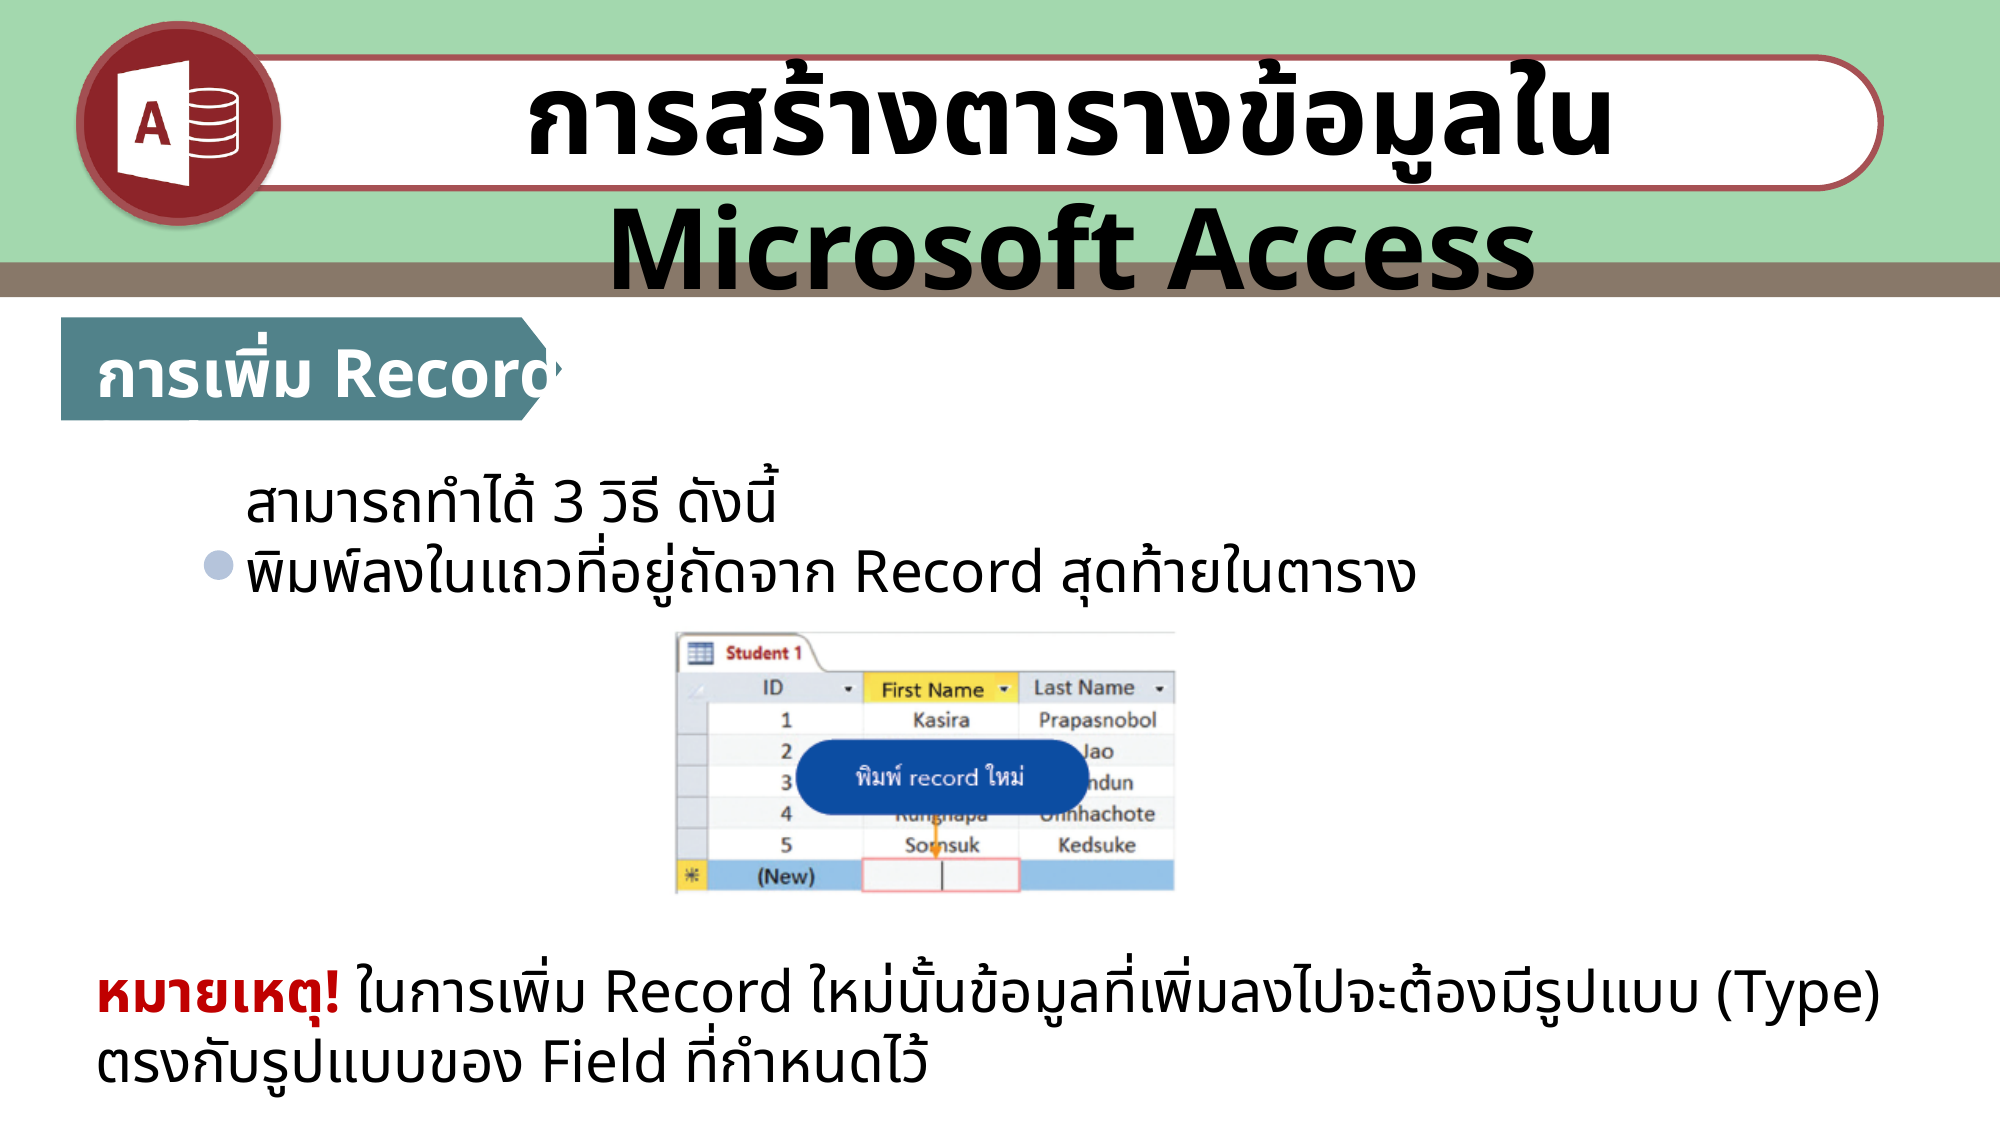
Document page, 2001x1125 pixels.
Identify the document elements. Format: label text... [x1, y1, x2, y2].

text_box การเพิ่ม Record ใหม่ [81, 323, 648, 498]
text_box [0, 0, 2000, 263]
text_box [59, 316, 528, 422]
text_box สามารถทำได้ 3 วิธี ดังนี้ พิมพ์ลงในแถวที่อยู่ถัดจาก Record สุดท้ายในตาราง หมายเหตุ! ในการเพิ่ม Record ใหม่นั้นข้อมูลที่เพิ่มลงไปจะต้องมีรูปแบบ (Type) ตรงกับรูปแบบของ Field ที่กำหนดไว้ [80, 456, 1976, 1125]
text_box การสร้างตารางข้อมูลใน Microsoft Access [263, 34, 1881, 320]
picture [647, 621, 1200, 905]
text_box [202, 549, 235, 581]
picture [60, 6, 295, 240]
text_box [1881, 263, 2000, 298]
text_box [0, 263, 263, 298]
